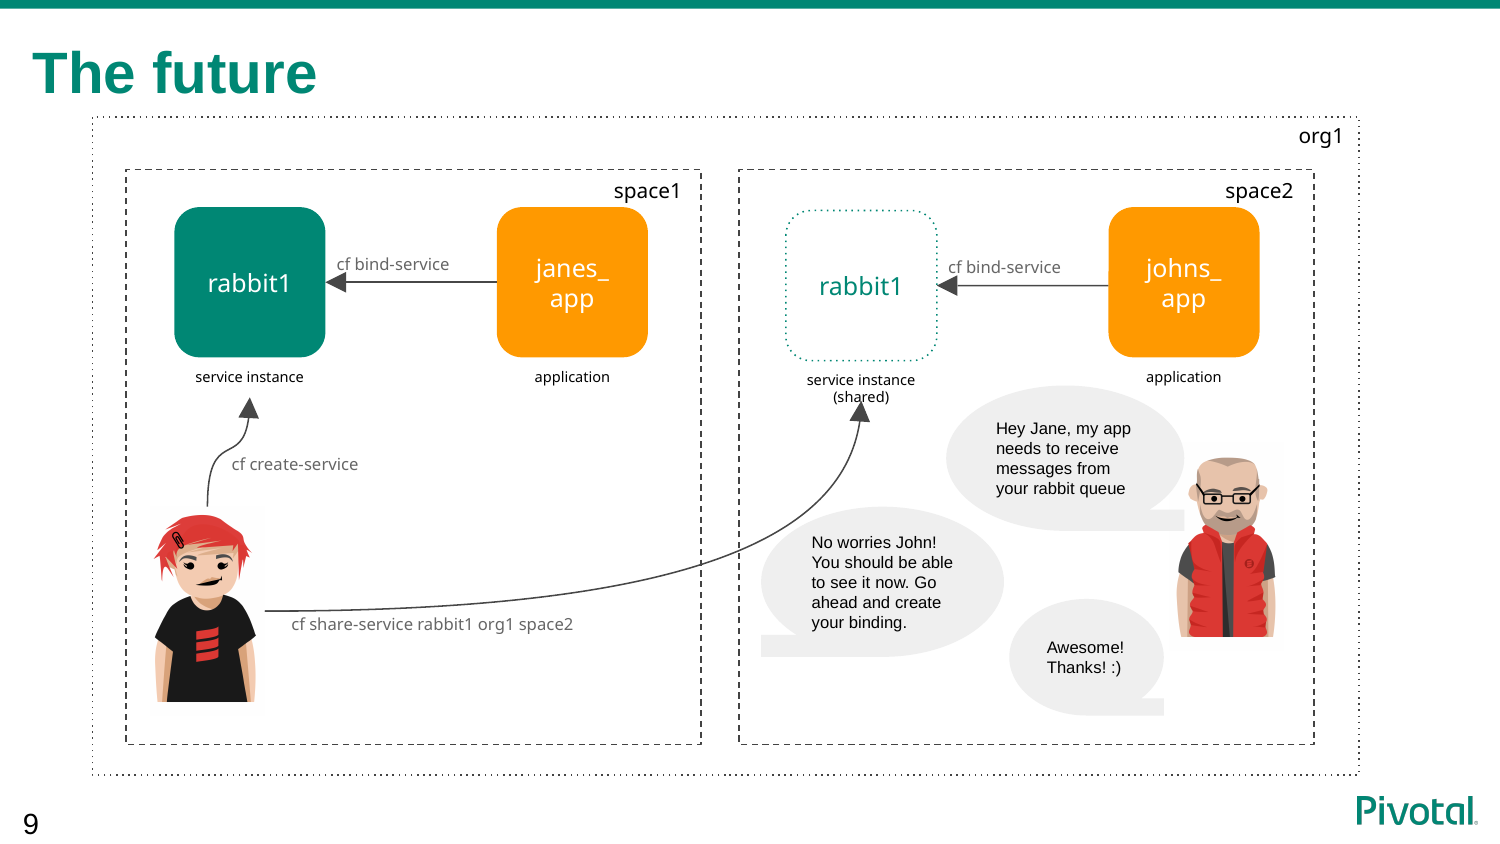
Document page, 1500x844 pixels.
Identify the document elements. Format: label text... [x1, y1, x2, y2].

text_box space2 [1210, 162, 1320, 208]
text_box cf bind-service [933, 242, 1124, 287]
text_box No worries John! You should be able to see it now. Go ahead and create your binding. [761, 506, 1004, 657]
text_box space1 [599, 162, 709, 208]
text_box janes_ app [496, 207, 648, 352]
text_box Awesome! Thanks! :) [1009, 598, 1164, 716]
text_box rabbit1 [174, 207, 326, 352]
picture [149, 506, 266, 716]
text_box cf share-service rabbit1 org1 space2 [276, 620, 686, 644]
picture [1168, 441, 1285, 652]
text_box [126, 169, 702, 745]
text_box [264, 400, 862, 612]
title The future [17, 27, 1500, 117]
text_box rabbit1 [785, 210, 937, 355]
picture [1357, 796, 1478, 825]
text_box Hey Jane, my app needs to receive messages from your rabbit queue [946, 385, 1181, 531]
text_box org1 [1283, 107, 1367, 153]
text_box cf bind-service [326, 238, 496, 281]
text_box [739, 208, 1314, 745]
text_box [92, 117, 1359, 776]
text_box application [1084, 352, 1284, 398]
text_box johns_ app [1108, 207, 1260, 352]
slide_number ‹#› [7, 797, 70, 843]
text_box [173, 430, 284, 474]
text_box service instance (shared) [761, 355, 961, 401]
text_box application [472, 352, 673, 398]
text_box [739, 169, 1210, 399]
text_box service instance [150, 352, 350, 398]
